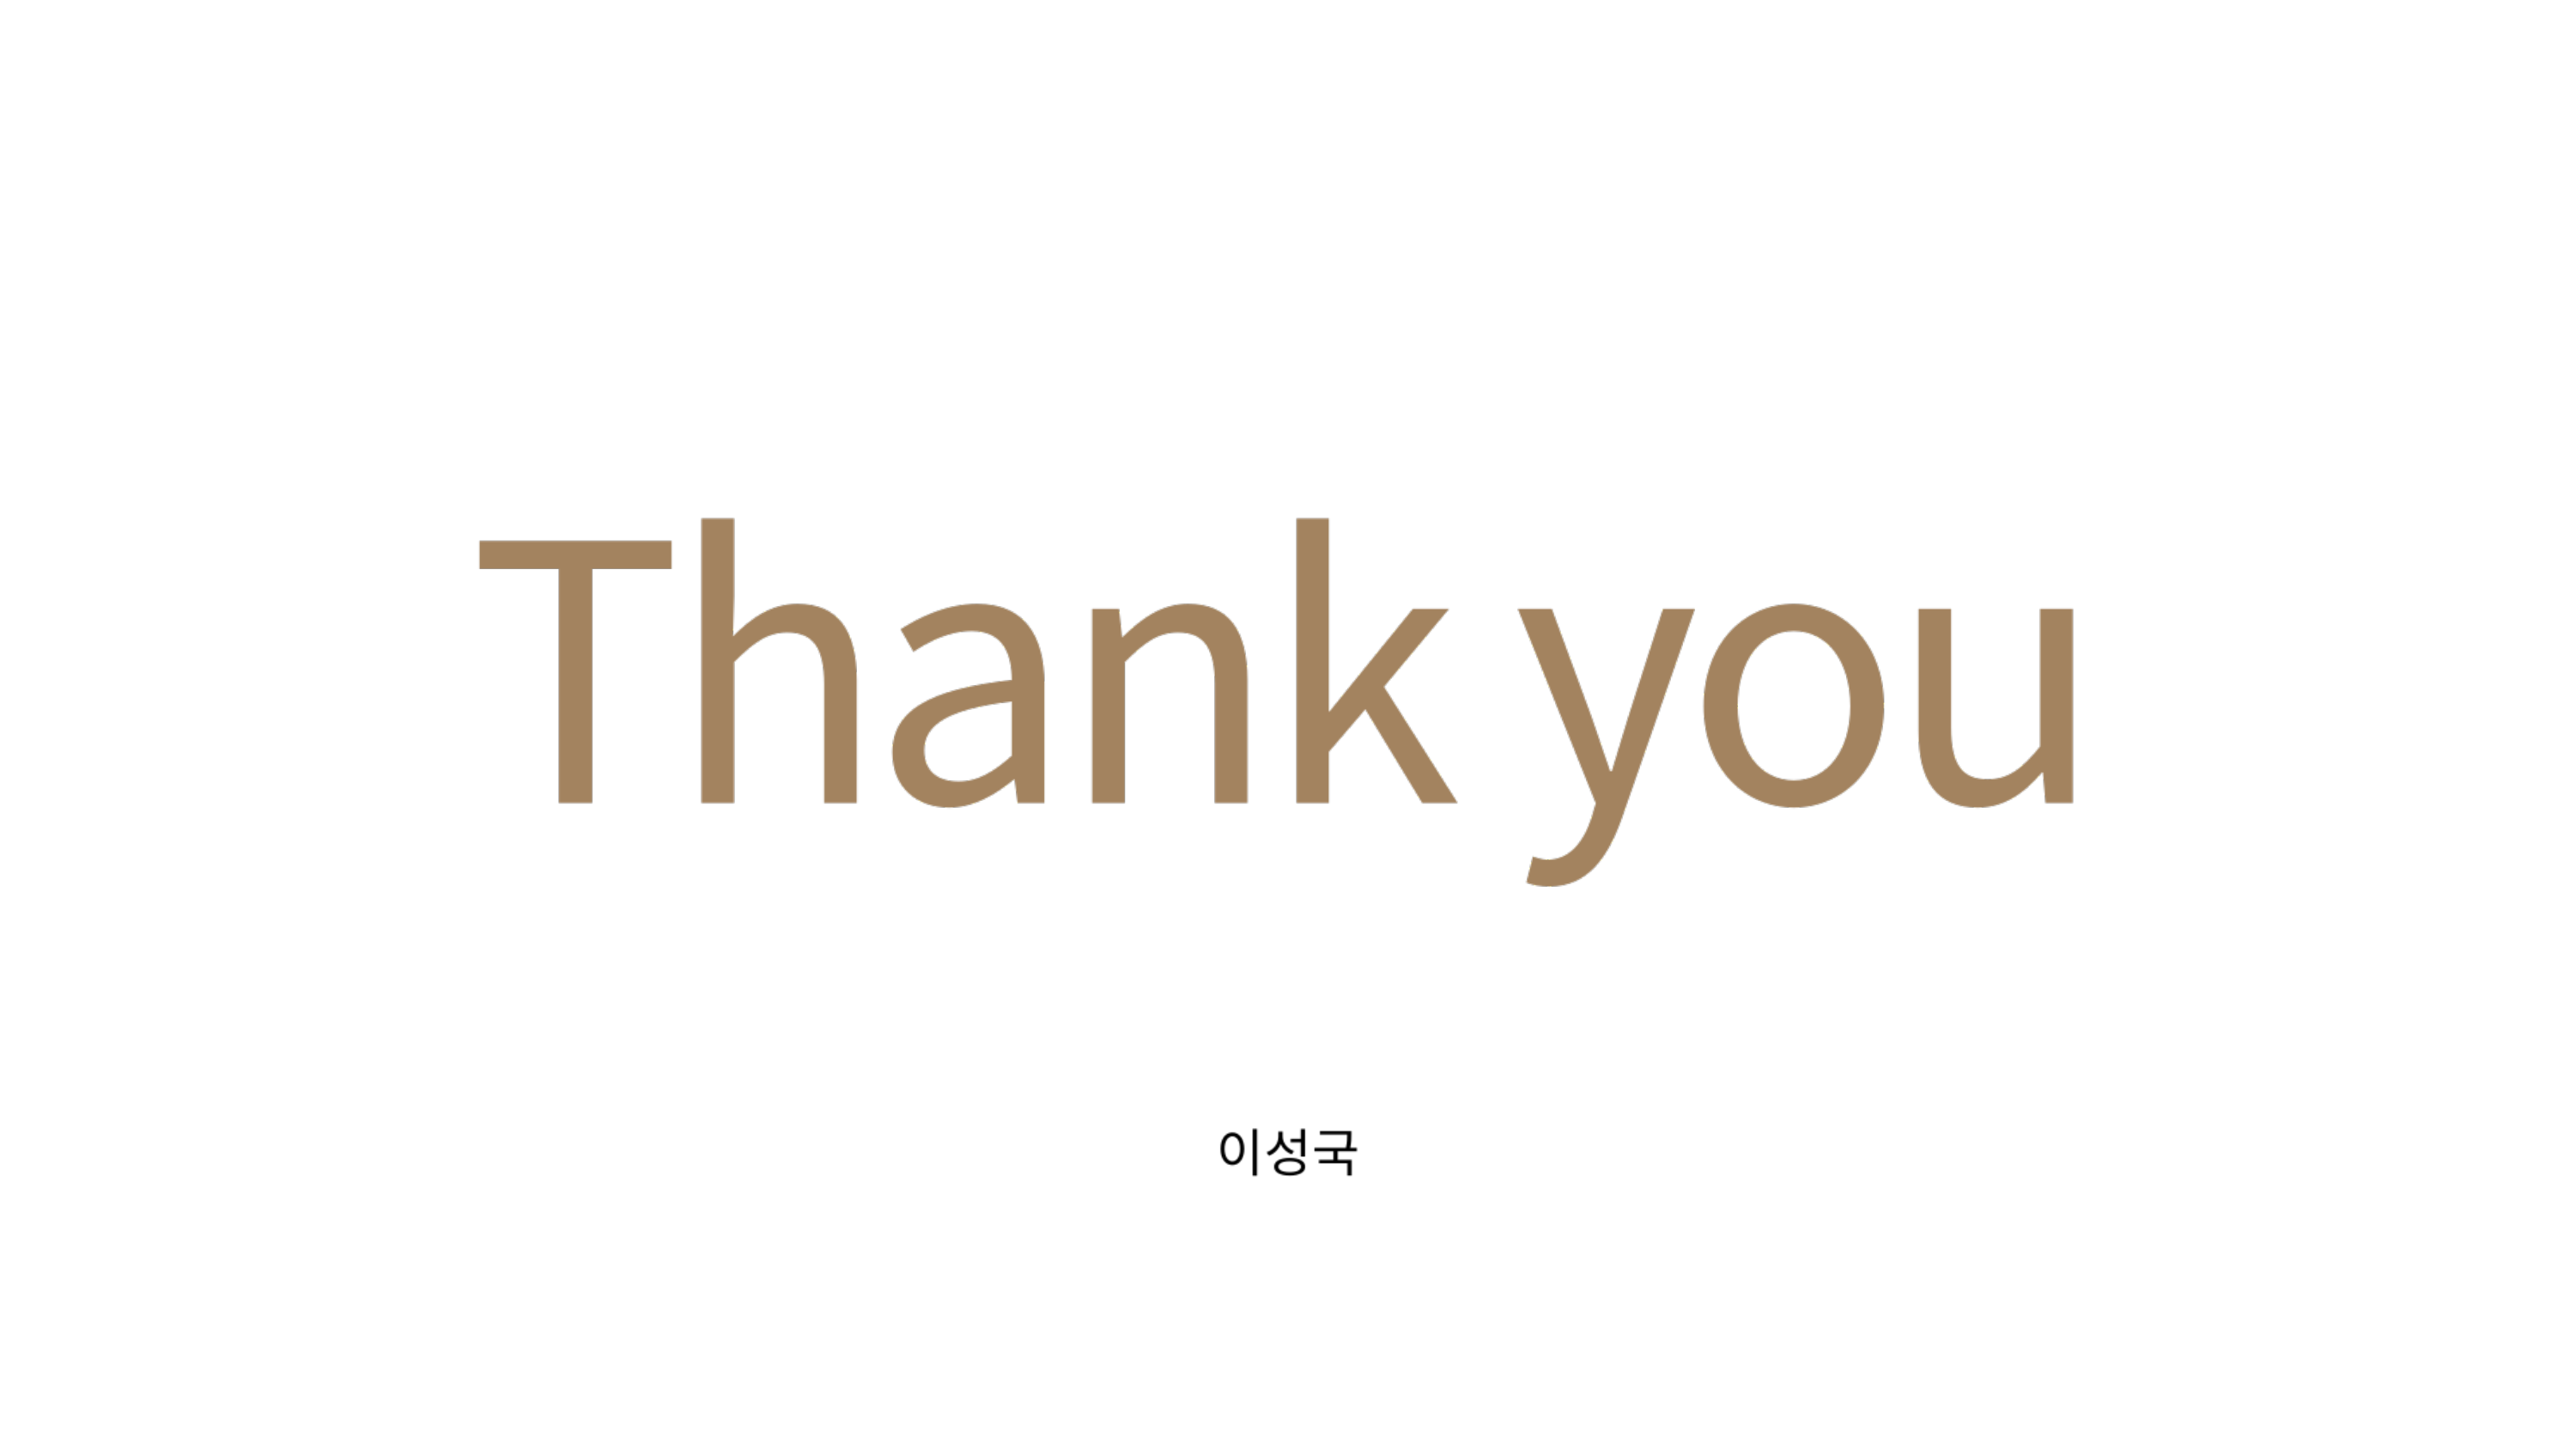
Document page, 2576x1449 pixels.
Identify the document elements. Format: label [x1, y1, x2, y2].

picture [1120, 1106, 1383, 1216]
picture [103, 349, 2268, 1097]
